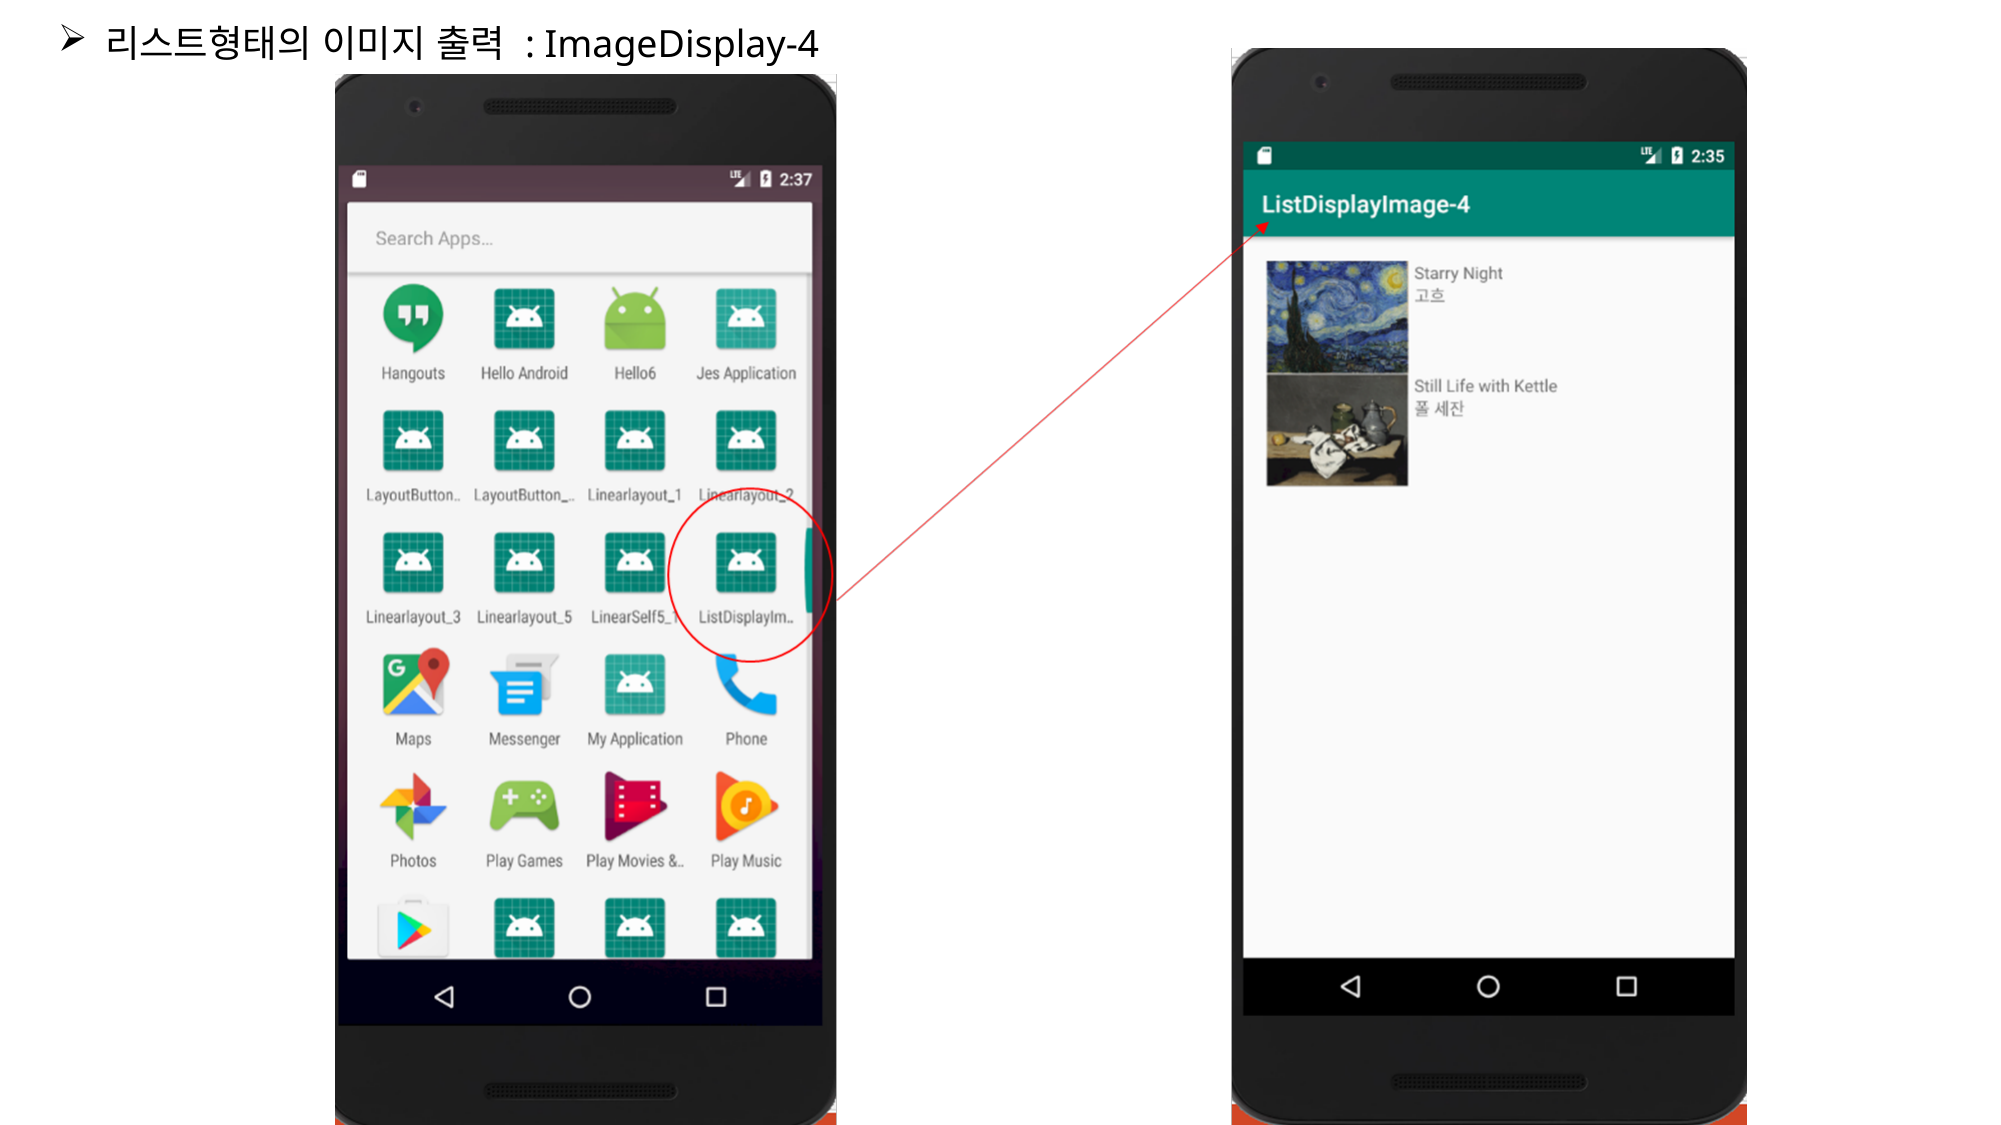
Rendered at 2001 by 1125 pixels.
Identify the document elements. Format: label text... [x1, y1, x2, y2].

text_box 리스트형태의 이미지 출력 : ImageDisplay-4 [43, 12, 835, 73]
picture [335, 48, 1747, 1125]
